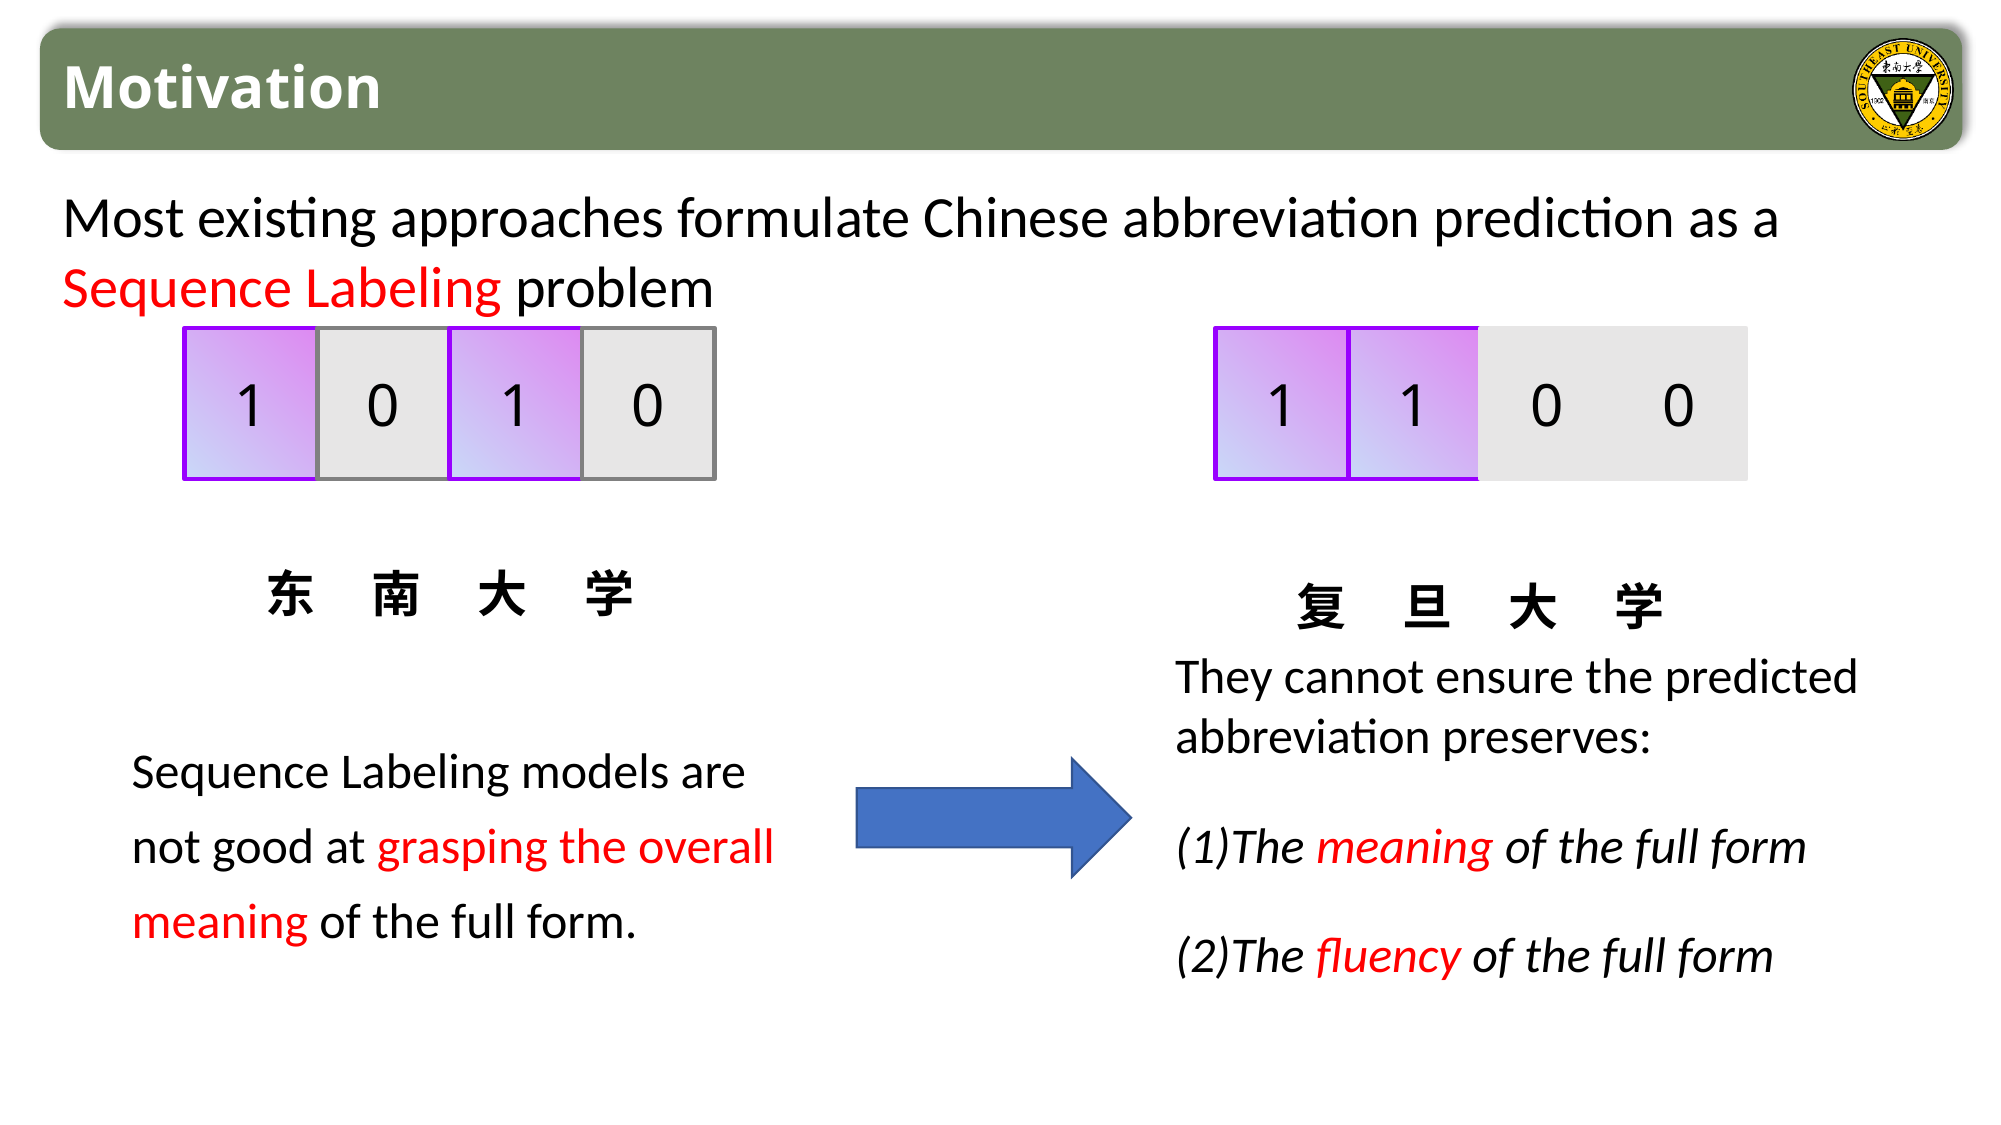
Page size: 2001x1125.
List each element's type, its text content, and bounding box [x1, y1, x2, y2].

text_box 东 南 大 学 [165, 525, 734, 630]
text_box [184, 327, 715, 480]
text_box Most existing approaches formulate Chinese abbreviation prediction as a Sequence Labeling problem [47, 171, 2000, 327]
picture [1852, 38, 1954, 141]
text_box They cannot ensure the predicted abbreviation preserves: (1)The meaning of the full form (2)The fluency of the full form [1160, 635, 1910, 991]
text_box [855, 756, 1133, 880]
list Motivation [47, 42, 1709, 136]
text_box 复 旦 大 学 [1196, 537, 1765, 635]
text_box Sequence Labeling models are not good at grasping the overall meaning of the full form. [116, 715, 840, 956]
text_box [1215, 327, 1746, 480]
